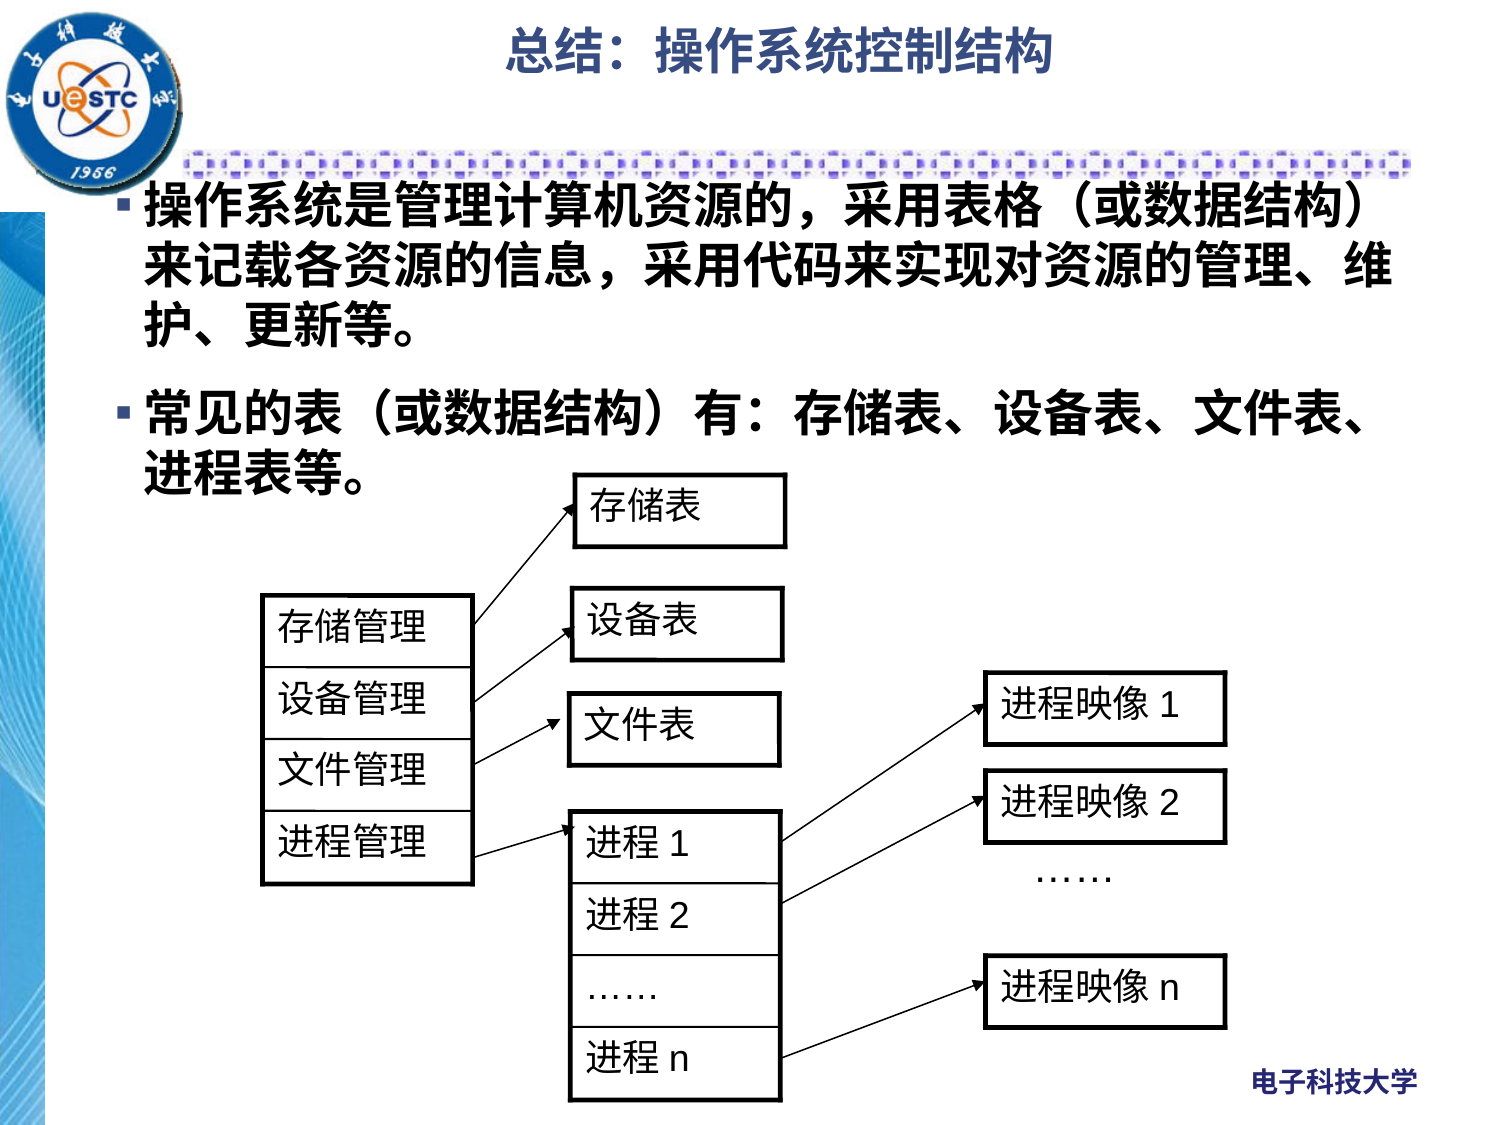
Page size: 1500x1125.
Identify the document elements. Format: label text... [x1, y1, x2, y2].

picture [0, 212, 45, 1125]
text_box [262, 474, 1225, 1100]
picture [5, 0, 183, 197]
title 总结：操作系统控制结构 [141, 19, 1417, 207]
list 操作系统是管理计算机资源的，采用表格（或数据结构）来记载各资源的信息，采用代码来实现对资源的管理、维护、更新等。 常见的表（或数据结构）有：存储表、设备表、文件表、进程表等。 [100, 165, 1426, 904]
